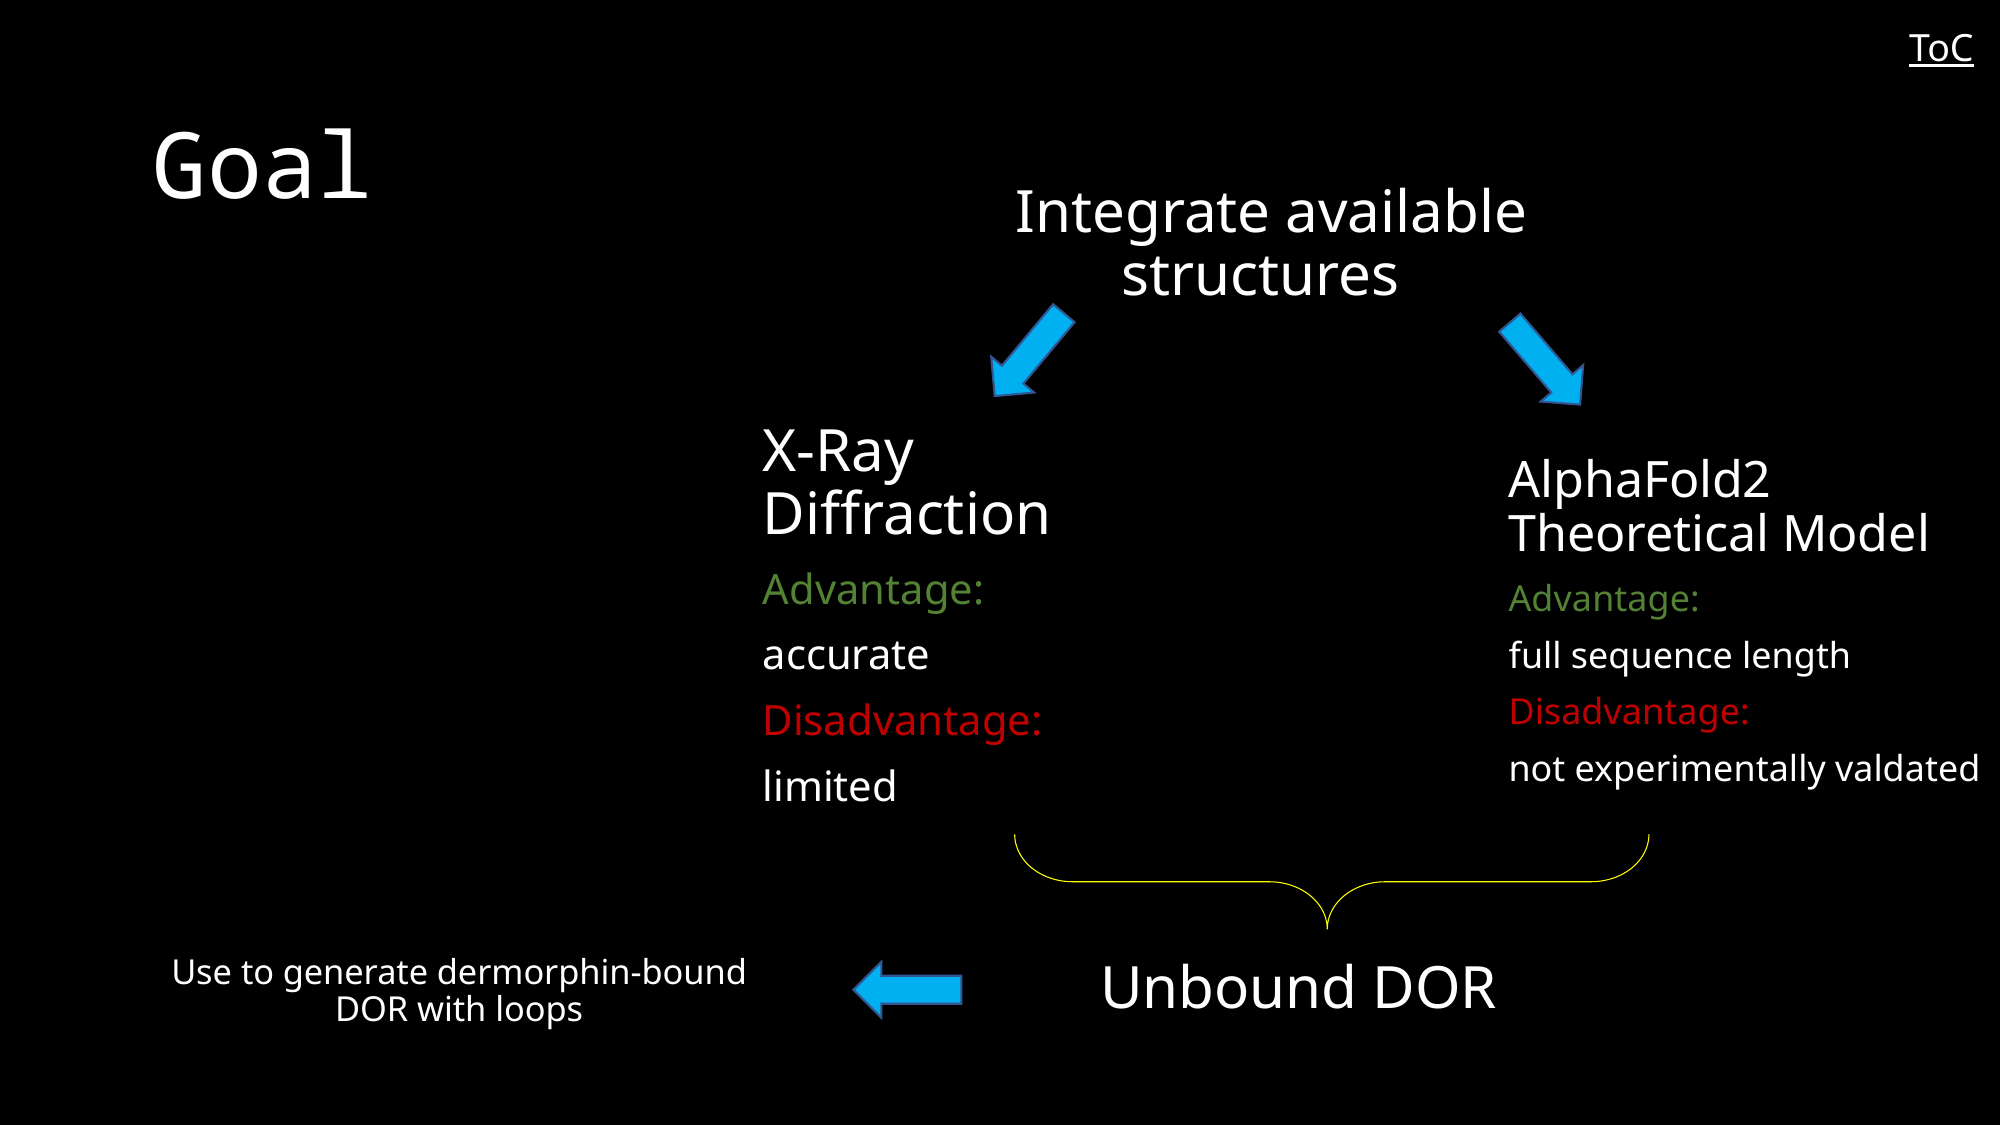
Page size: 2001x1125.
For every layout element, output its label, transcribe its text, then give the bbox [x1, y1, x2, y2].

text_box Integrate available structures [958, 174, 1584, 515]
text_box [989, 302, 1077, 398]
text_box [851, 959, 963, 1021]
text_box X-Ray Diffraction Advantage: accurate Disadvantage: limited [747, 414, 1199, 898]
text_box [1014, 834, 1650, 930]
text_box Use to generate dermorphin-bound DOR with loops [149, 947, 769, 1037]
text_box Unbound DOR [1085, 950, 1704, 1040]
text_box ToC [1894, 16, 1989, 83]
text_box [1497, 312, 1585, 406]
text_box AlphaFold2 Theoretical Model Advantage: full sequence length Disadvantage: not experimentally valdated [1493, 447, 2000, 829]
title Goal [137, 59, 1863, 278]
